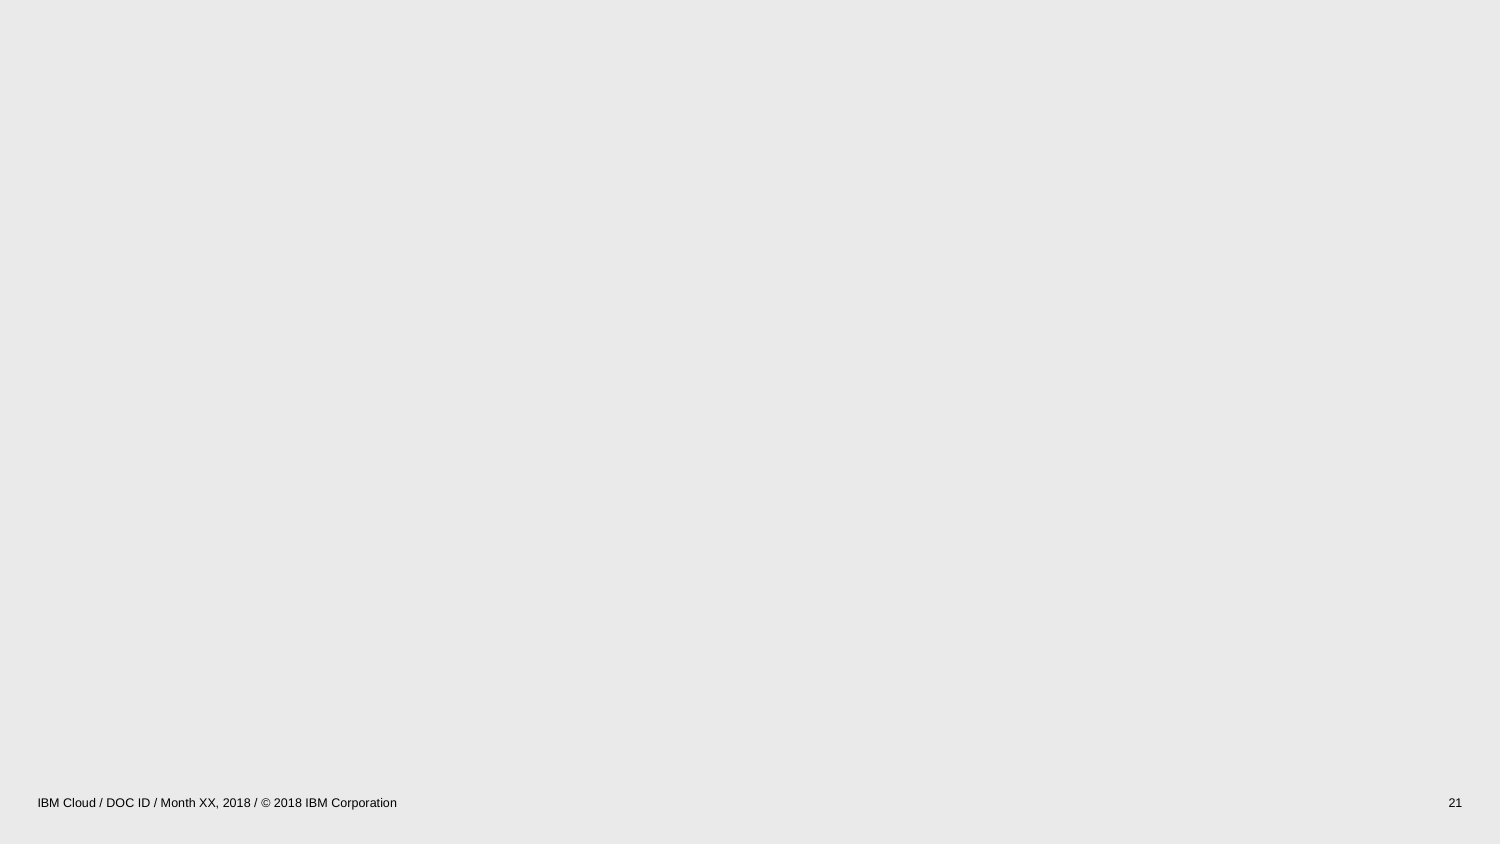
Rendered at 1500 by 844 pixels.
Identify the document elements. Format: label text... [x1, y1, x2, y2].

slide_number 21 [1125, 791, 1463, 815]
footer IBM Cloud / DOC ID / Month XX, 2018 / © 2018 IBM Corporation [37, 791, 1088, 815]
